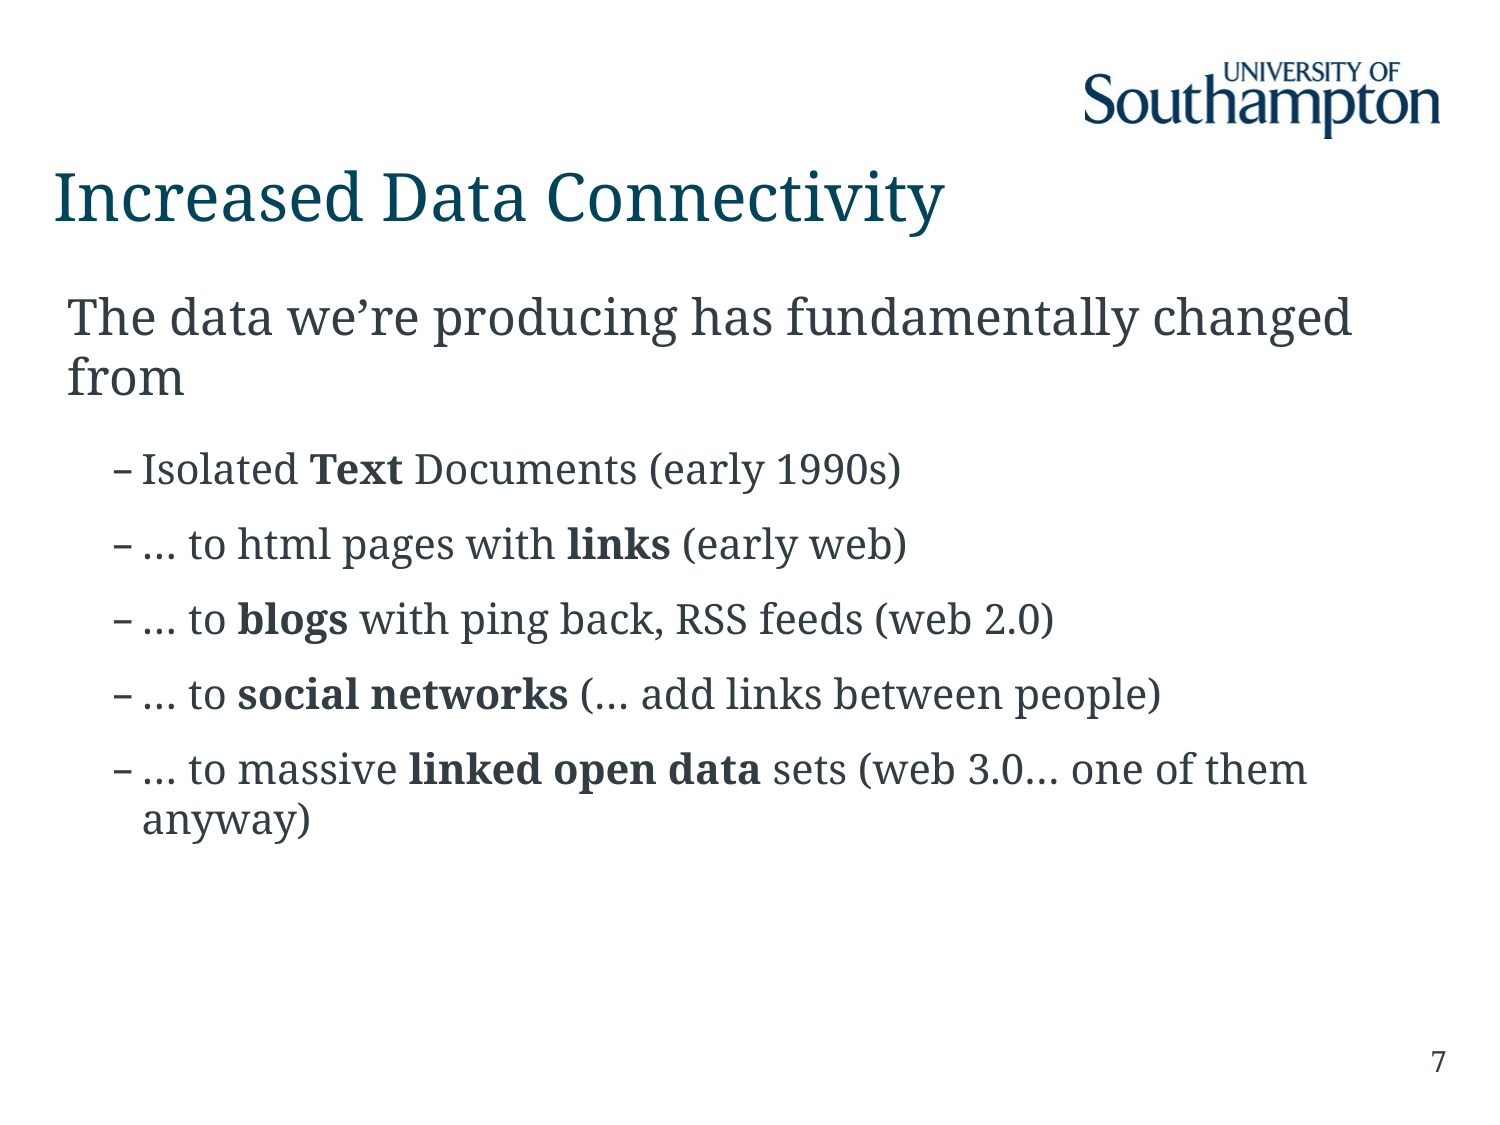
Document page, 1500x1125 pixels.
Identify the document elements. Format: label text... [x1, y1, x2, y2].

picture [1085, 62, 1440, 139]
slide_number 7 [1159, 1035, 1448, 1088]
title Increased Data Connectivity [52, 147, 1448, 255]
list The data we’re producing has fundamentally changed from Isolated Text Documents (early 1990s) … to html pages with links (early web) … to blogs with ping back, RSS feeds (web 2.0) … to social networks (… add links between people) … to massive linked open data sets (web 3.0… one of them anyway) [52, 277, 1448, 1011]
